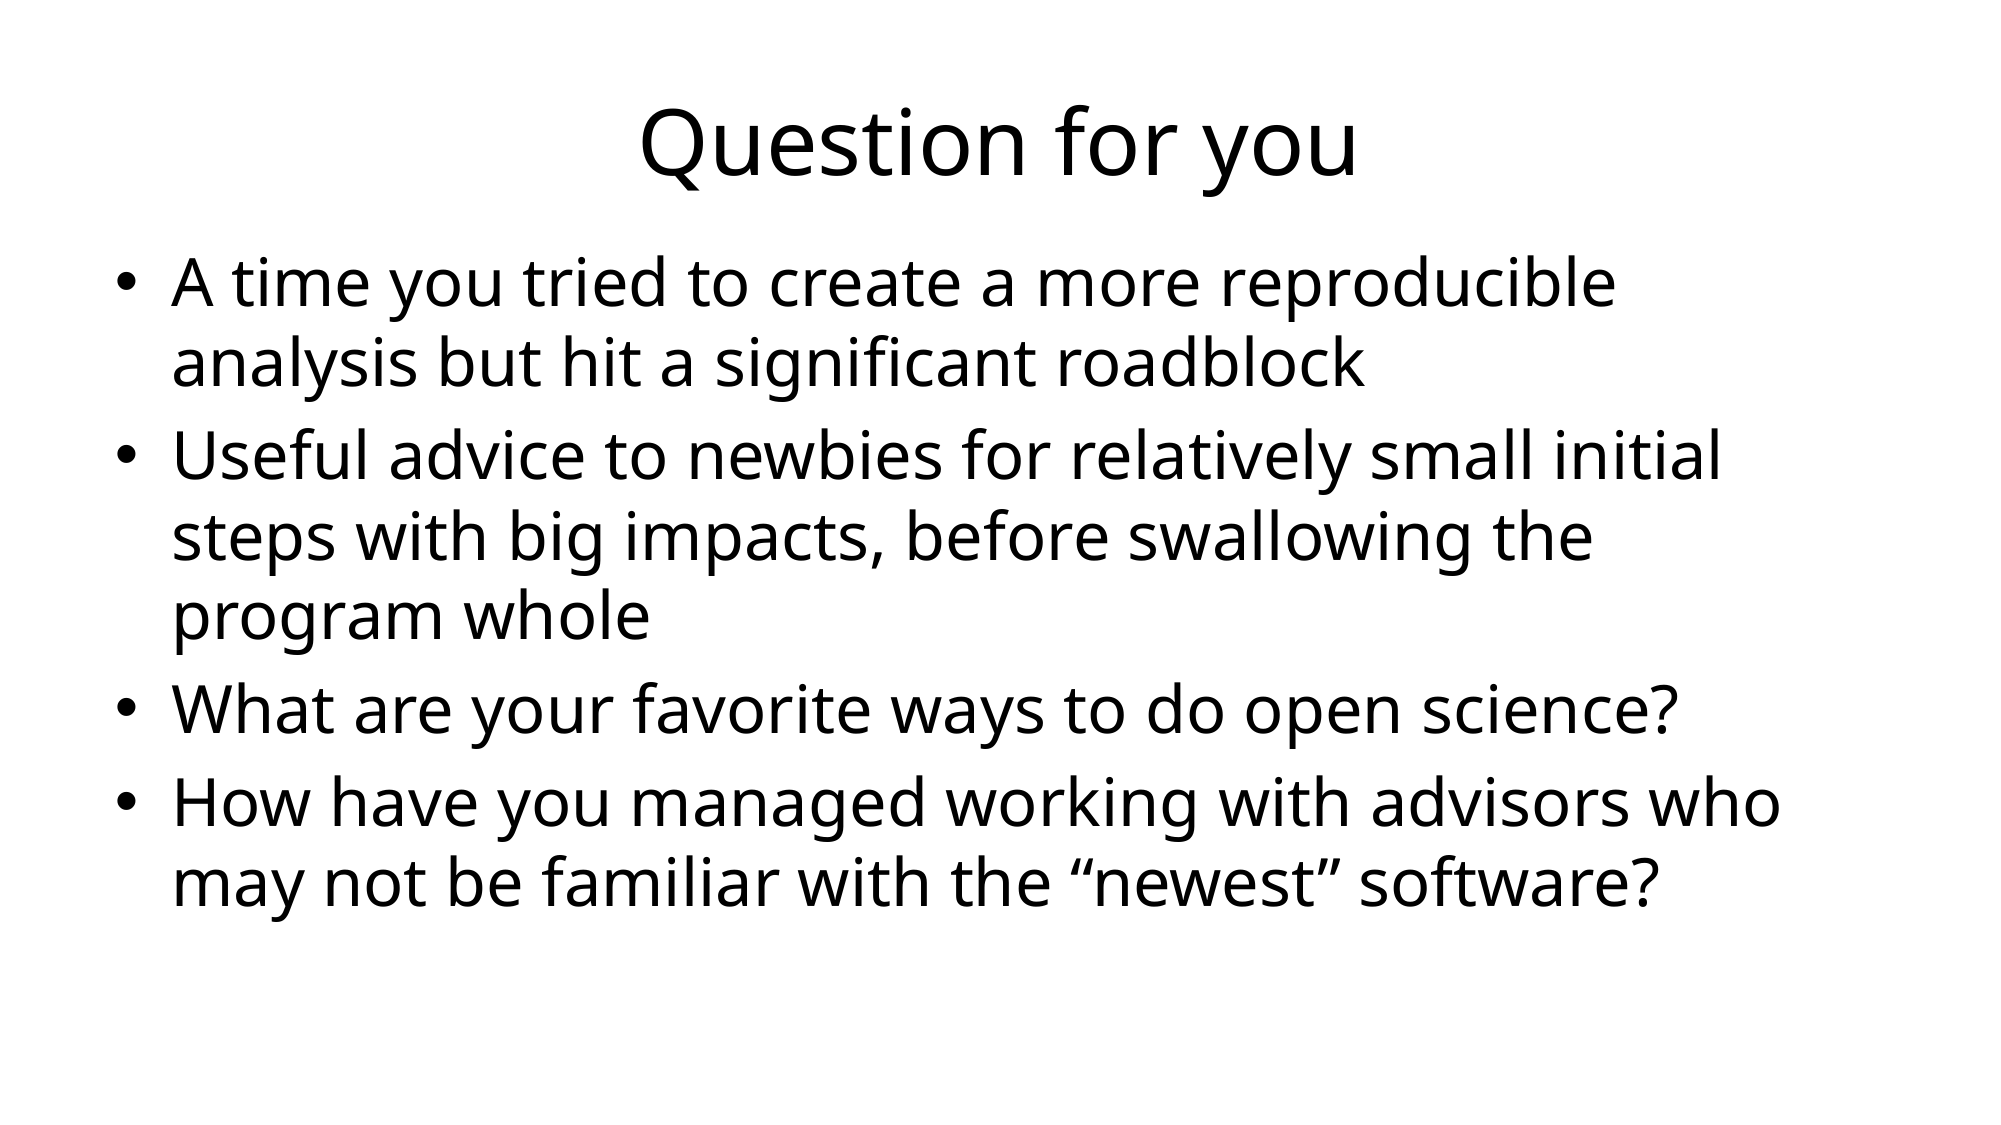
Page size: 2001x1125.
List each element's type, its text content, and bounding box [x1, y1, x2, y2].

list A time you tried to create a more reproducible analysis but hit a significant roadblock Useful advice to newbies for relatively small initial steps with big impacts, before swallowing the program whole What are your favorite ways to do open science? How have you managed working with advisors who may not be familiar with the “newest” software? [99, 232, 1900, 975]
title Question for you [99, 45, 1900, 232]
